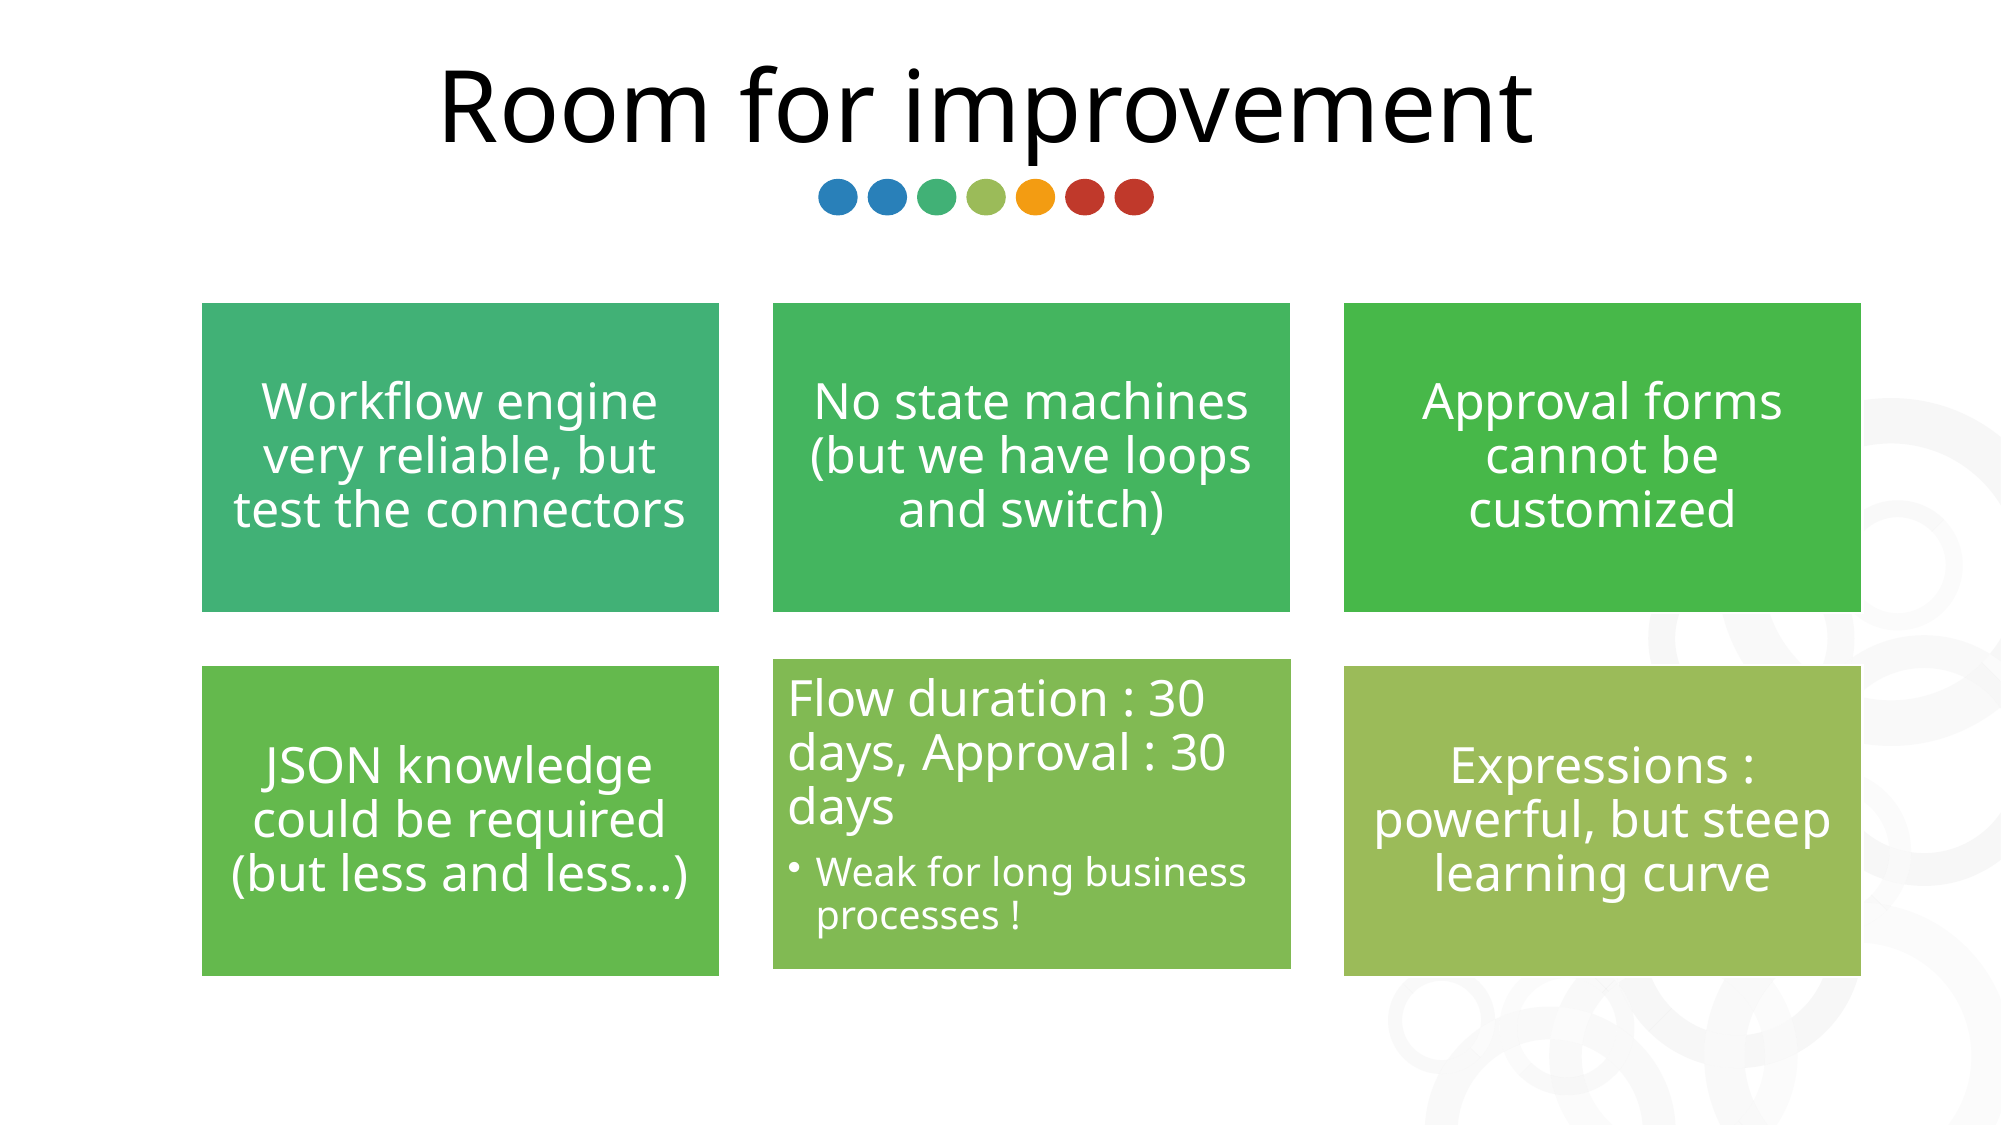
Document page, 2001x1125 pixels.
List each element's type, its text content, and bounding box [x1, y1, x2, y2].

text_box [200, 265, 1863, 1013]
title Room for improvement [123, 41, 1849, 179]
